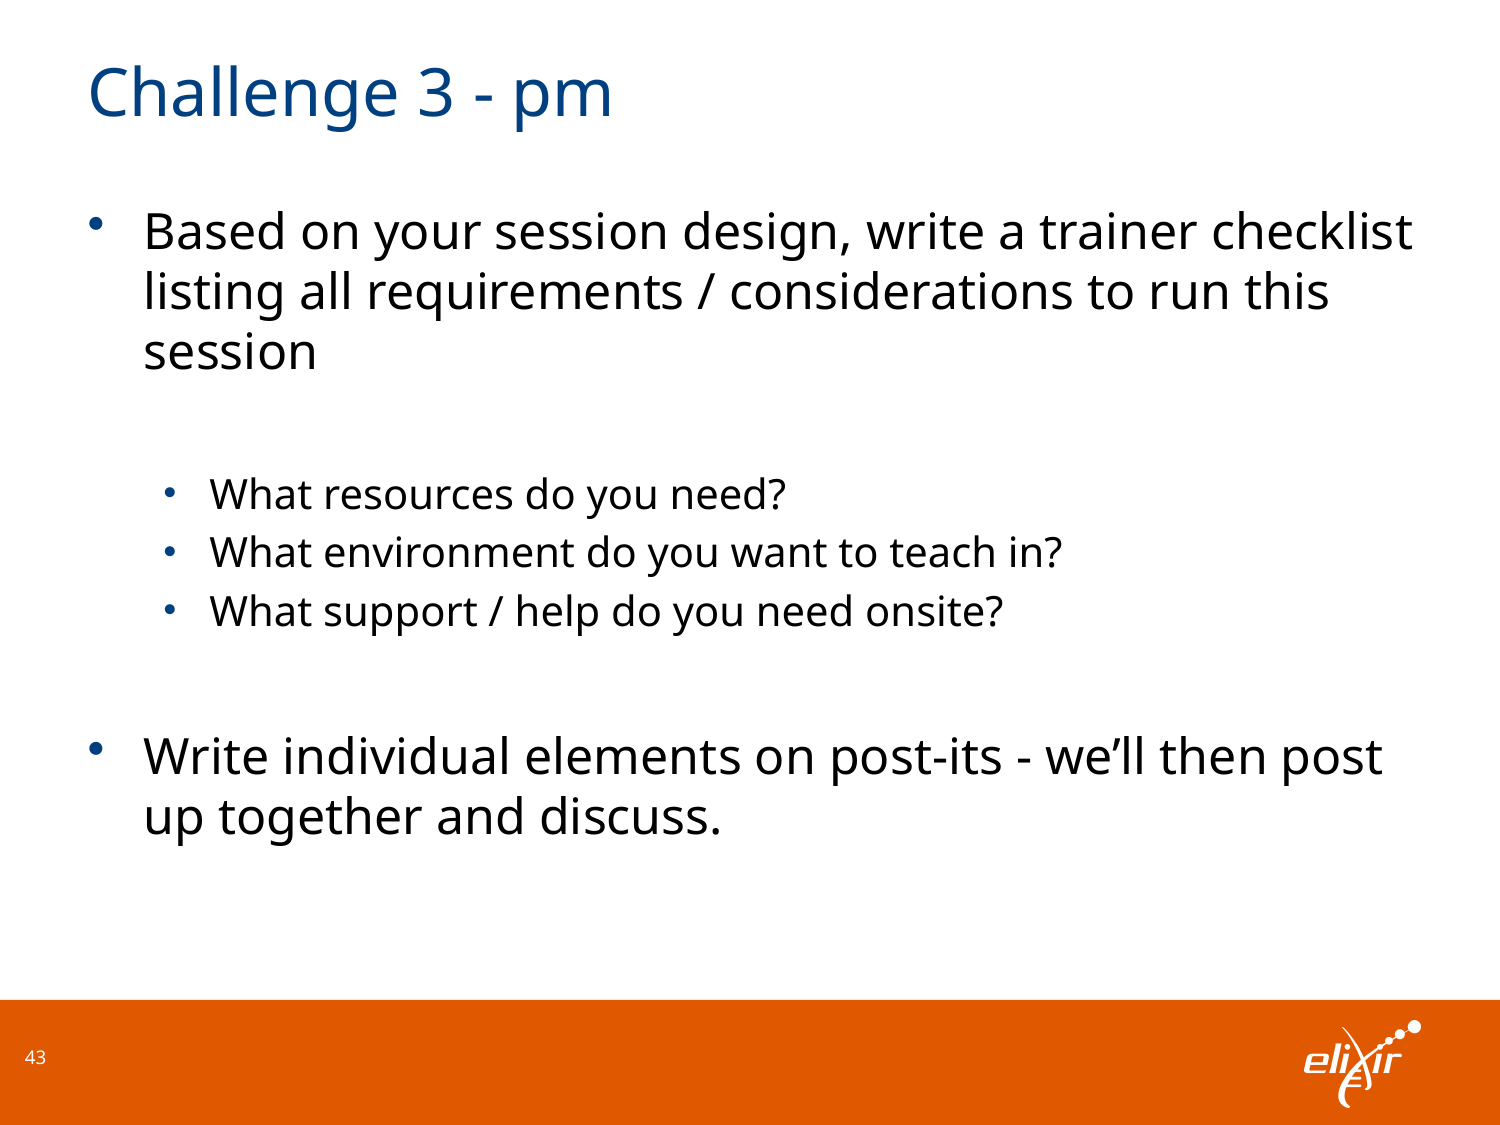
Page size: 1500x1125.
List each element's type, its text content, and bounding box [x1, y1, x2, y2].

list Based on your session design, write a trainer checklist listing all requirements / considerations to run this session What resources do you need? What environment do you want to teach in? What support / help do you need onsite? Write individual elements on post-its - we’ll then post up together and discuss. [87, 200, 1425, 914]
picture [1304, 1020, 1421, 1108]
title Challenge 3 - pm [87, 50, 1425, 175]
slide_number 43 [24, 1045, 76, 1084]
